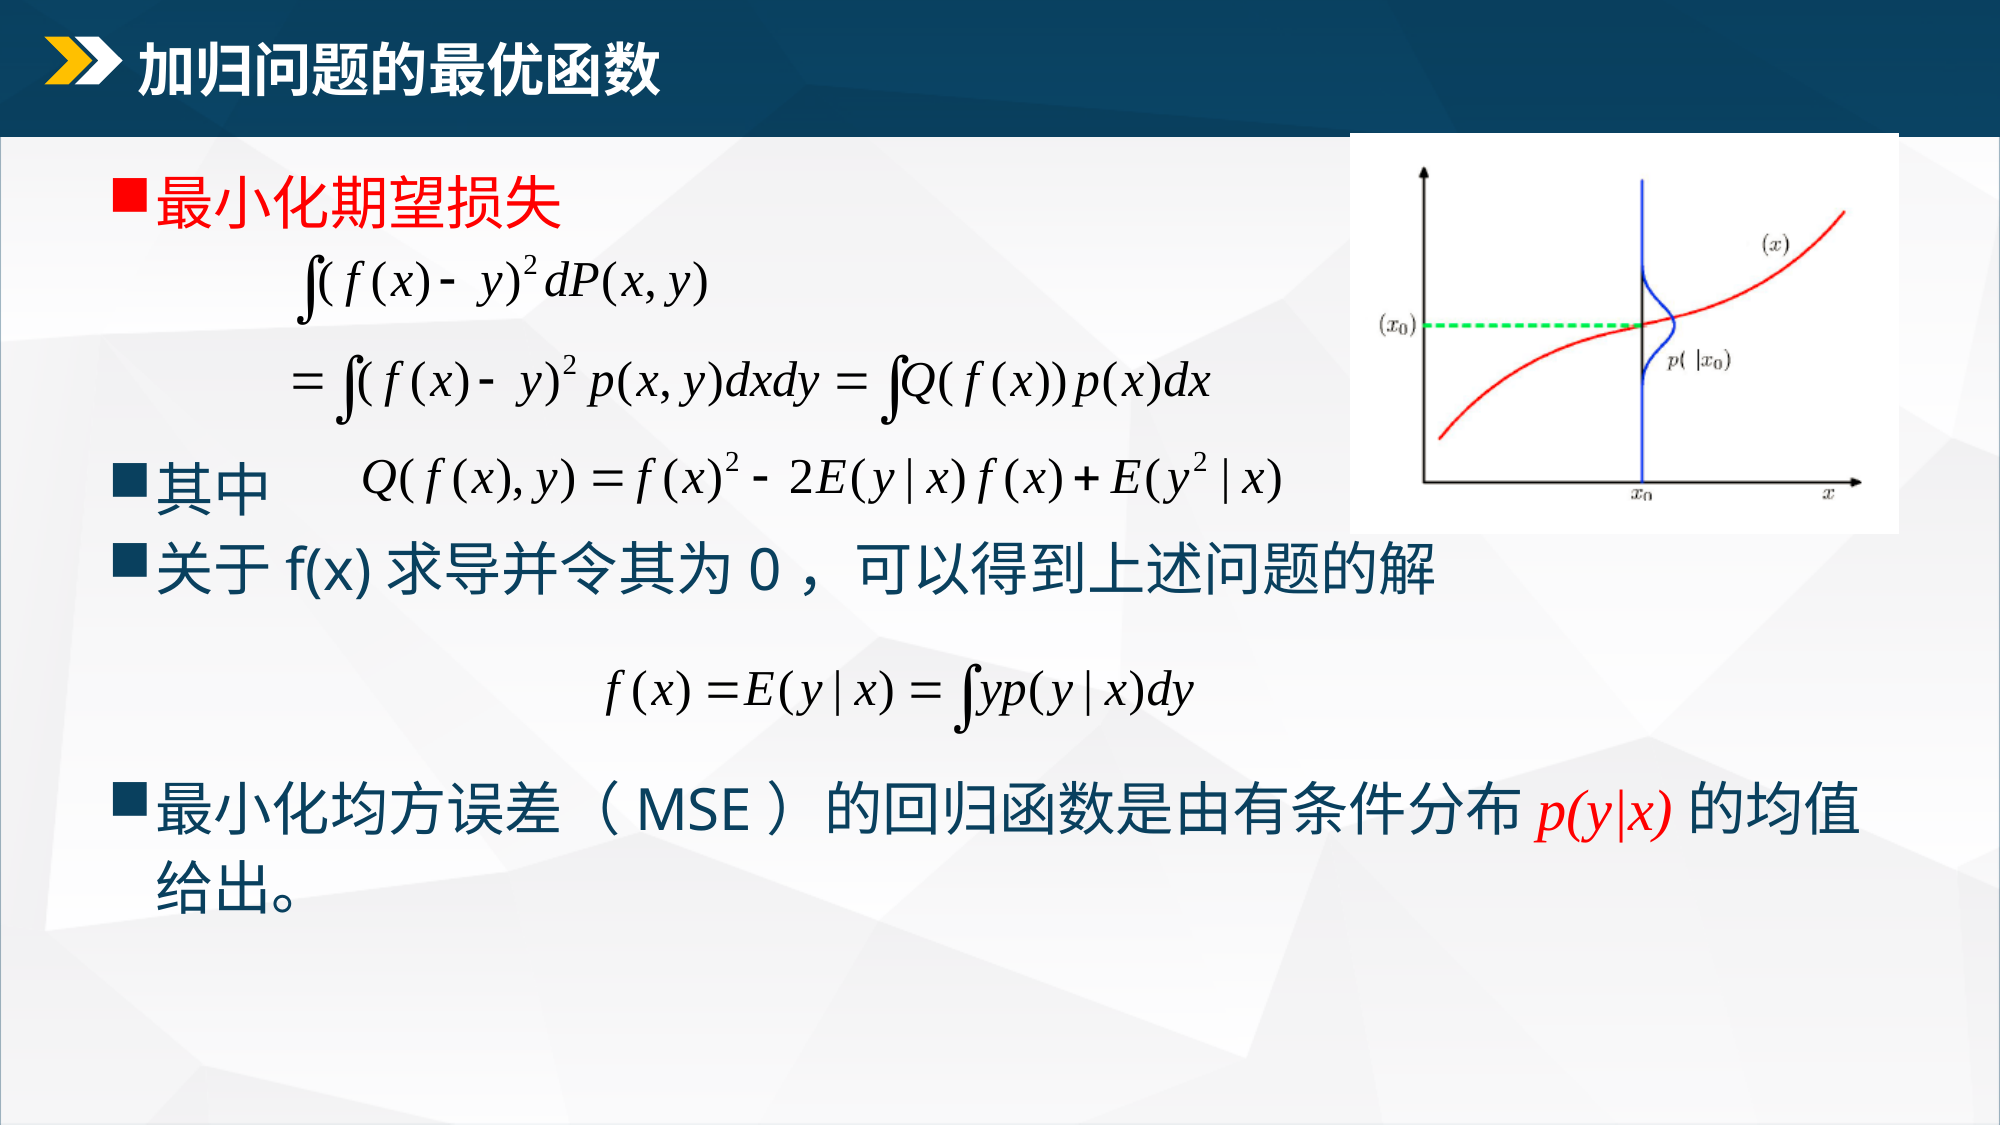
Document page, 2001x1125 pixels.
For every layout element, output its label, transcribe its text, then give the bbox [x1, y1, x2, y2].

list 最小化期望损失 其中 关于f(x)求导并令其为0，可以得到上述问题的解 最小化均方误差（MSE）的回归函数是由有条件分布p(y|x)的均值给出。 [93, 167, 1899, 1027]
title 加归问题的最优函数 [122, 33, 1755, 124]
picture [0, 0, 2000, 1125]
